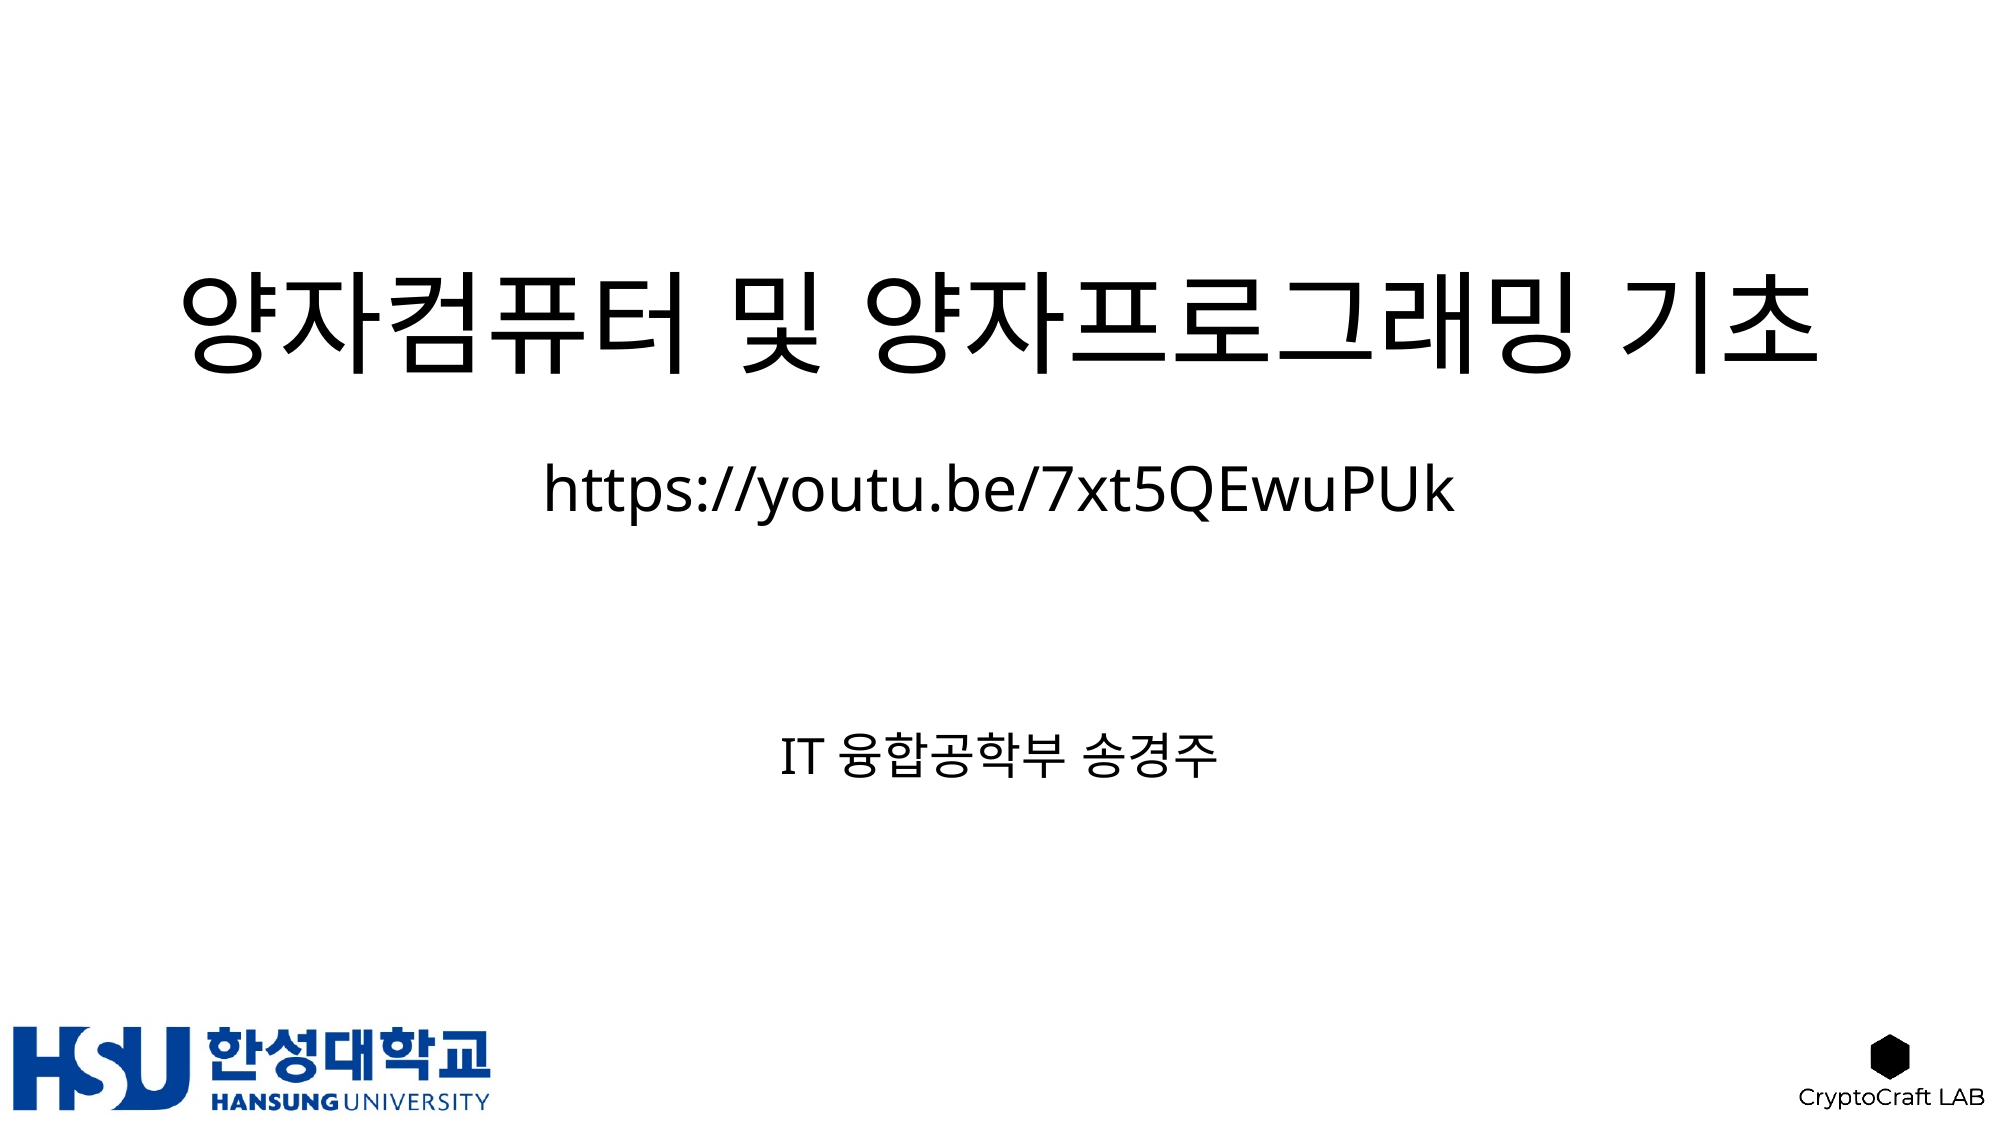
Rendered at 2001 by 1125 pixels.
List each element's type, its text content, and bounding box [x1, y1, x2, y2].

picture [4, 1016, 501, 1122]
title 양자컴퓨터 및 양자프로그래밍 기초 https://youtu.be/7xt5QEwuPUk [0, 200, 2000, 593]
picture [1784, 1019, 2000, 1125]
subtitle IT융합공학부 송경주 [0, 622, 2000, 895]
